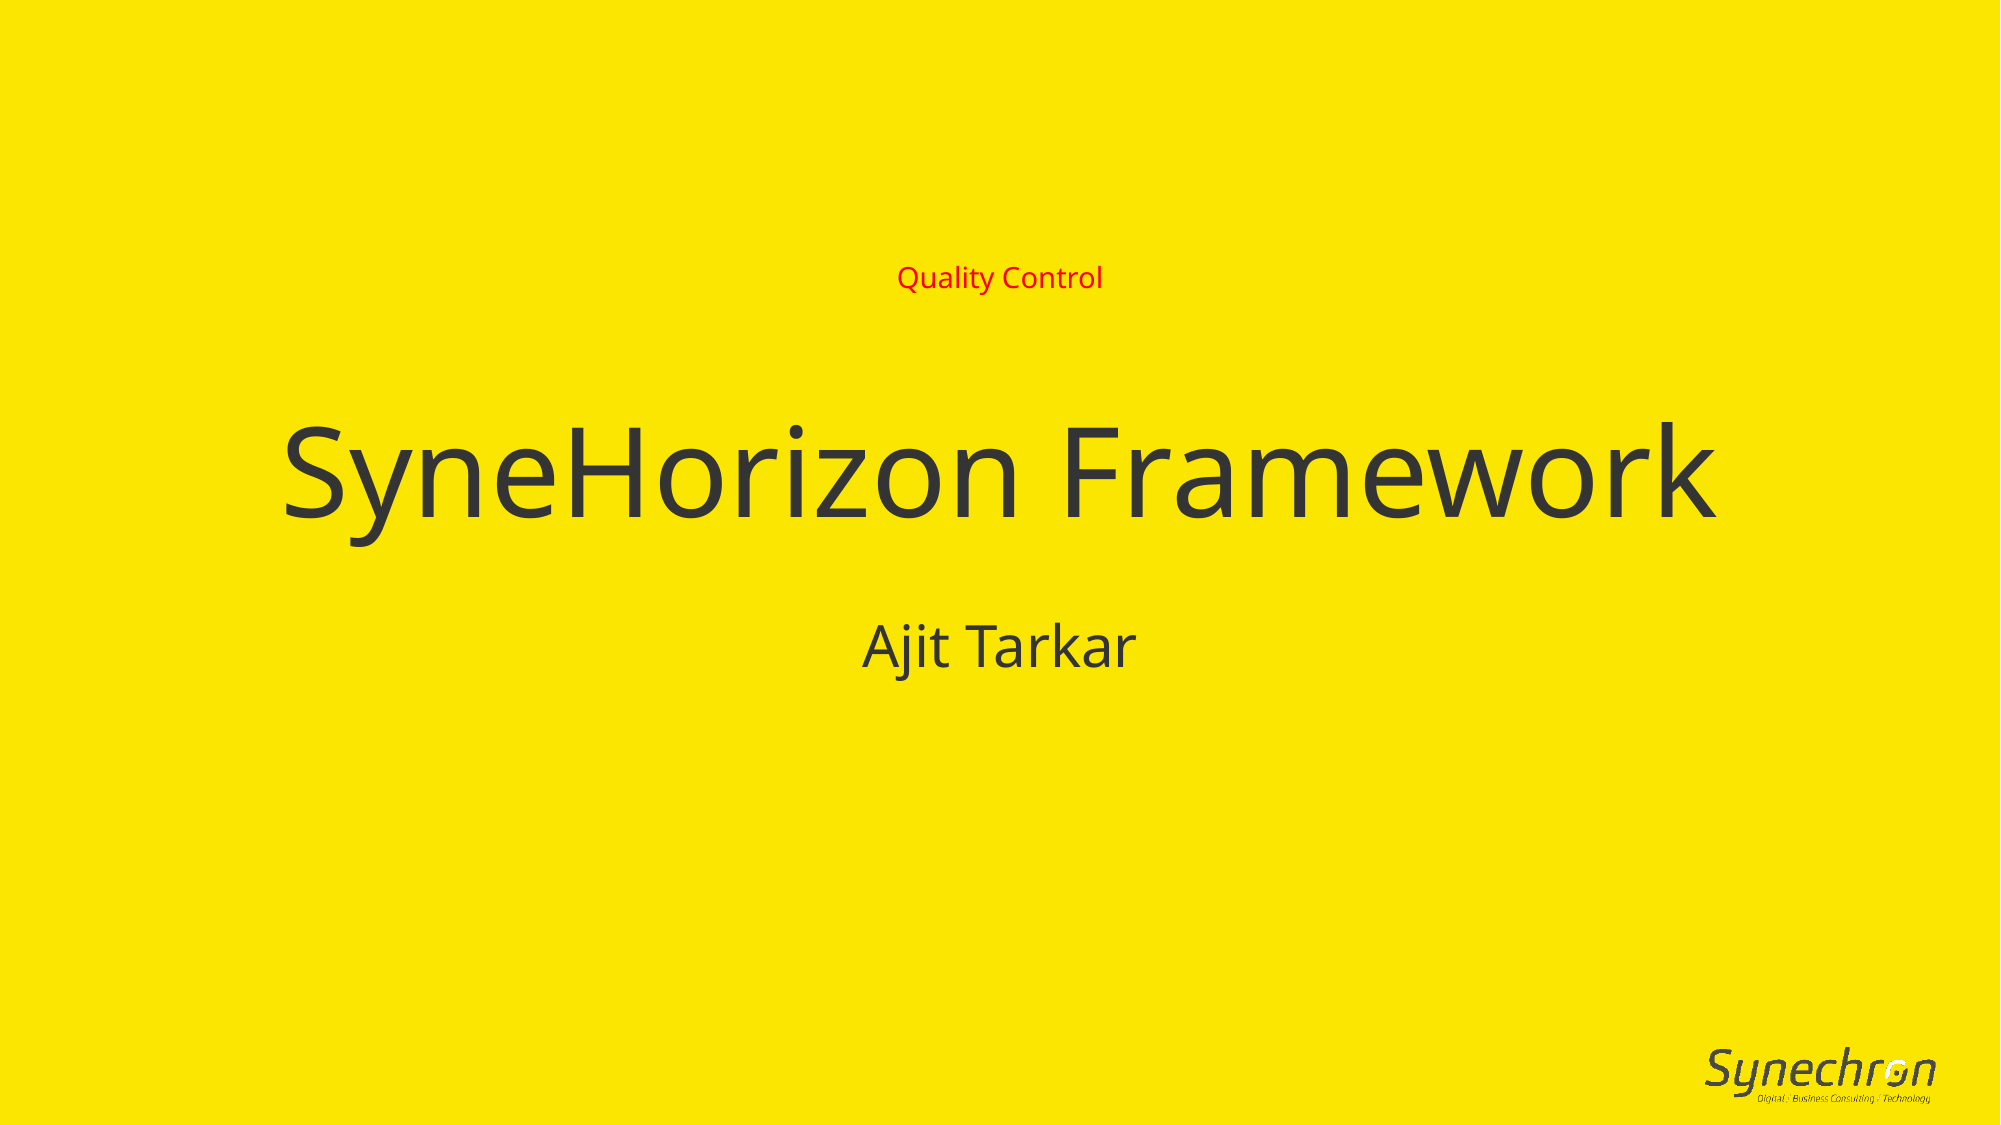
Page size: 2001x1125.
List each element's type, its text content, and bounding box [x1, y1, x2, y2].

list Quality Control [738, 251, 1263, 309]
title SyneHorizon Framework [0, 363, 2000, 507]
picture [1704, 1047, 1936, 1104]
list Ajit Tarkar [0, 609, 2000, 747]
